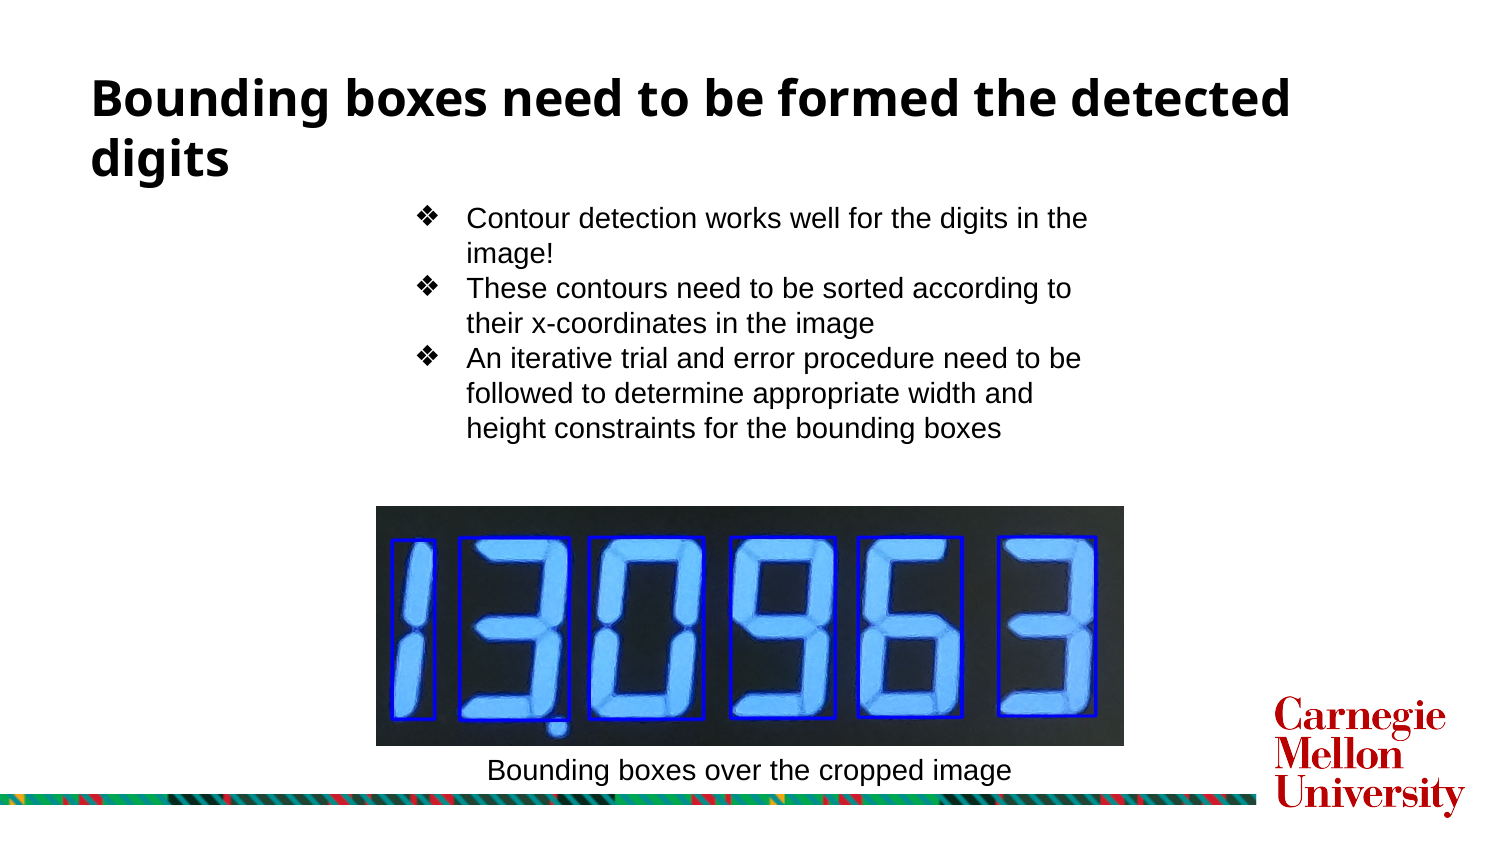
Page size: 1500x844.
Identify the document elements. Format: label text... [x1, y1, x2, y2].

text_box Bounding boxes over the cropped image [376, 752, 1124, 801]
title Bounding boxes need to be formed the detected digits [75, 59, 1425, 160]
picture [376, 506, 1124, 746]
picture [1275, 696, 1465, 818]
text_box Contour detection works well for the digits in the image! These contours need to be sorted according to their x-coordinates in the image An iterative trial and error procedure need to be followed to determine appropriate width and height constraints for the bounding boxes [376, 184, 1124, 459]
picture [0, 794, 1257, 805]
